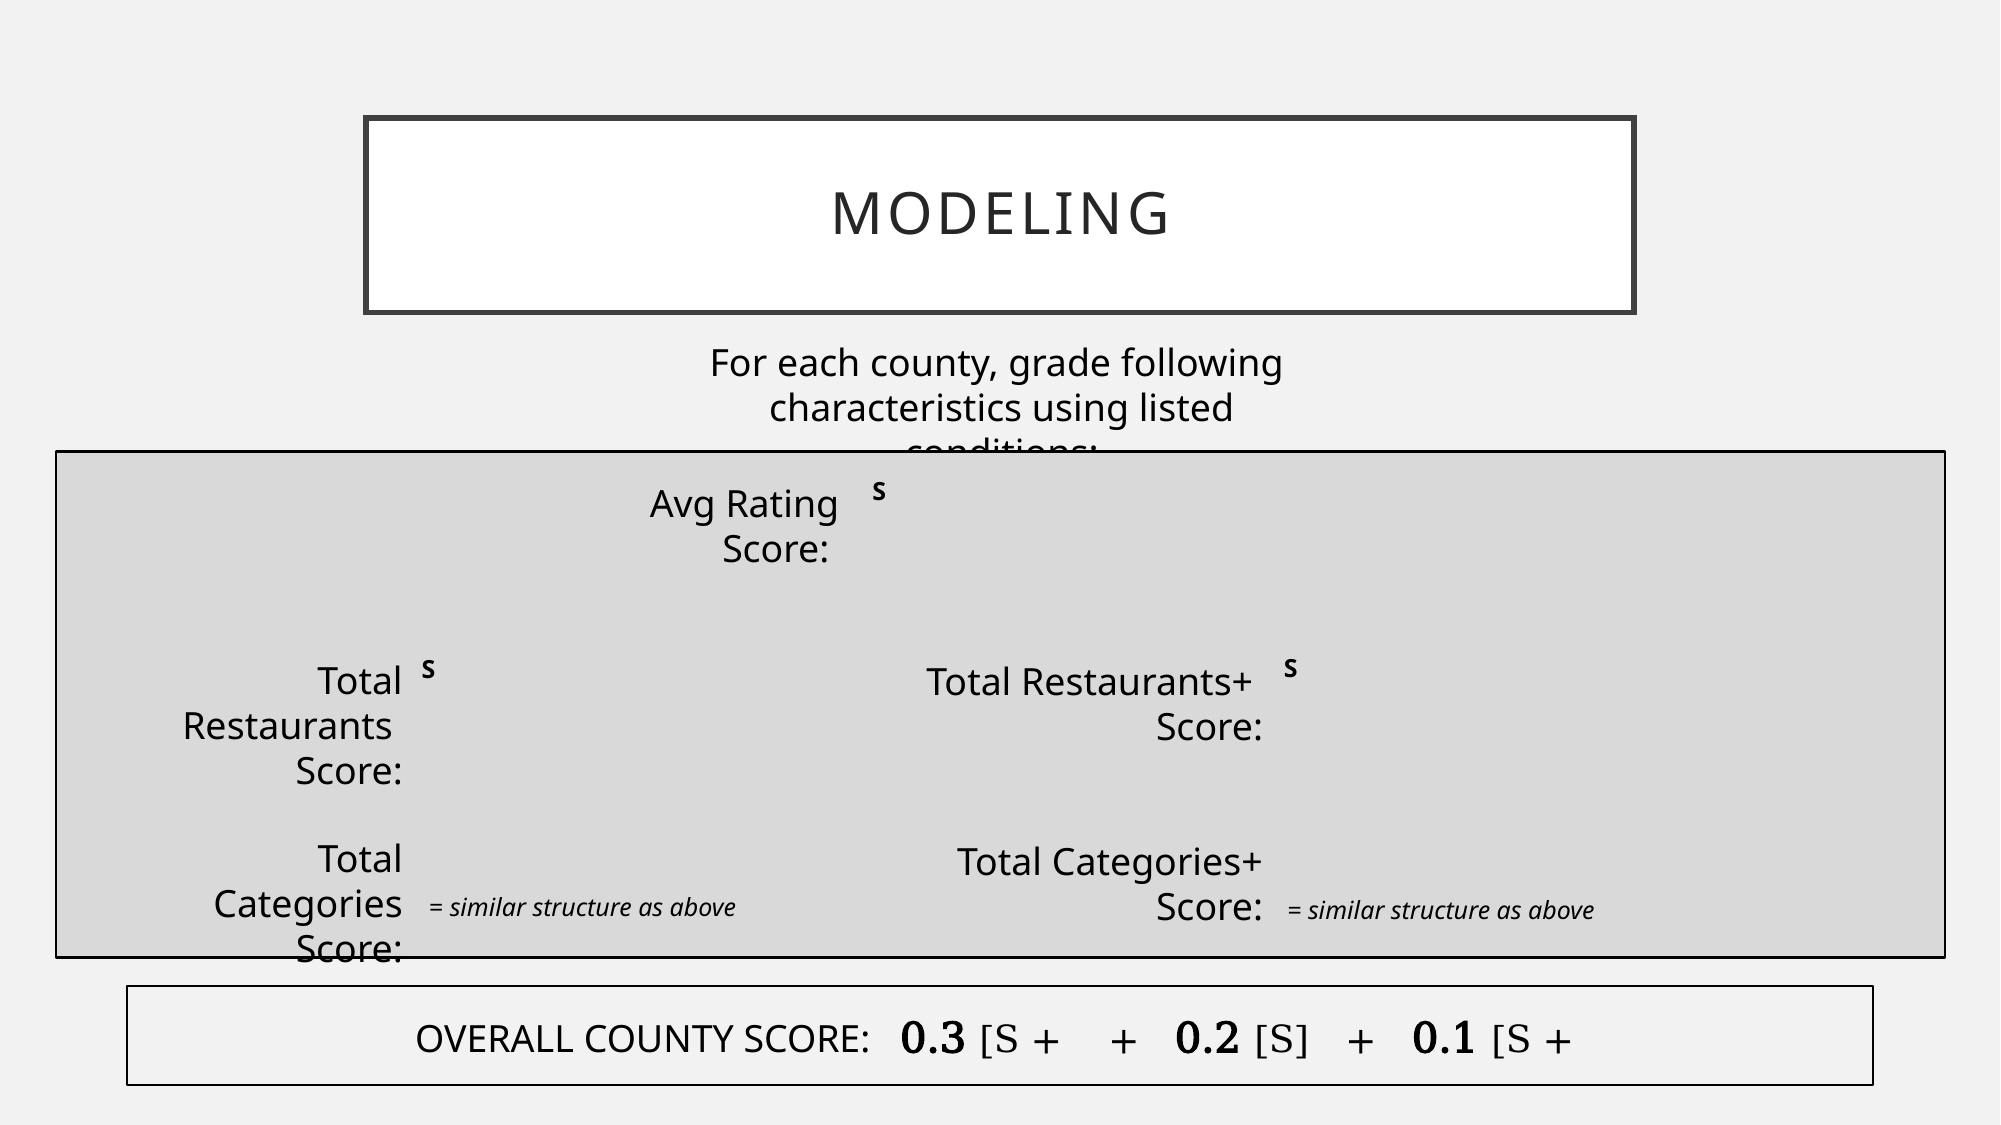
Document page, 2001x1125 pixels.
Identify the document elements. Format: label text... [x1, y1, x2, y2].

title Modeling [363, 115, 1637, 315]
text_box For each county, grade following characteristics using listed conditions: [662, 331, 1342, 450]
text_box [55, 451, 1946, 958]
text_box [126, 985, 1874, 1086]
